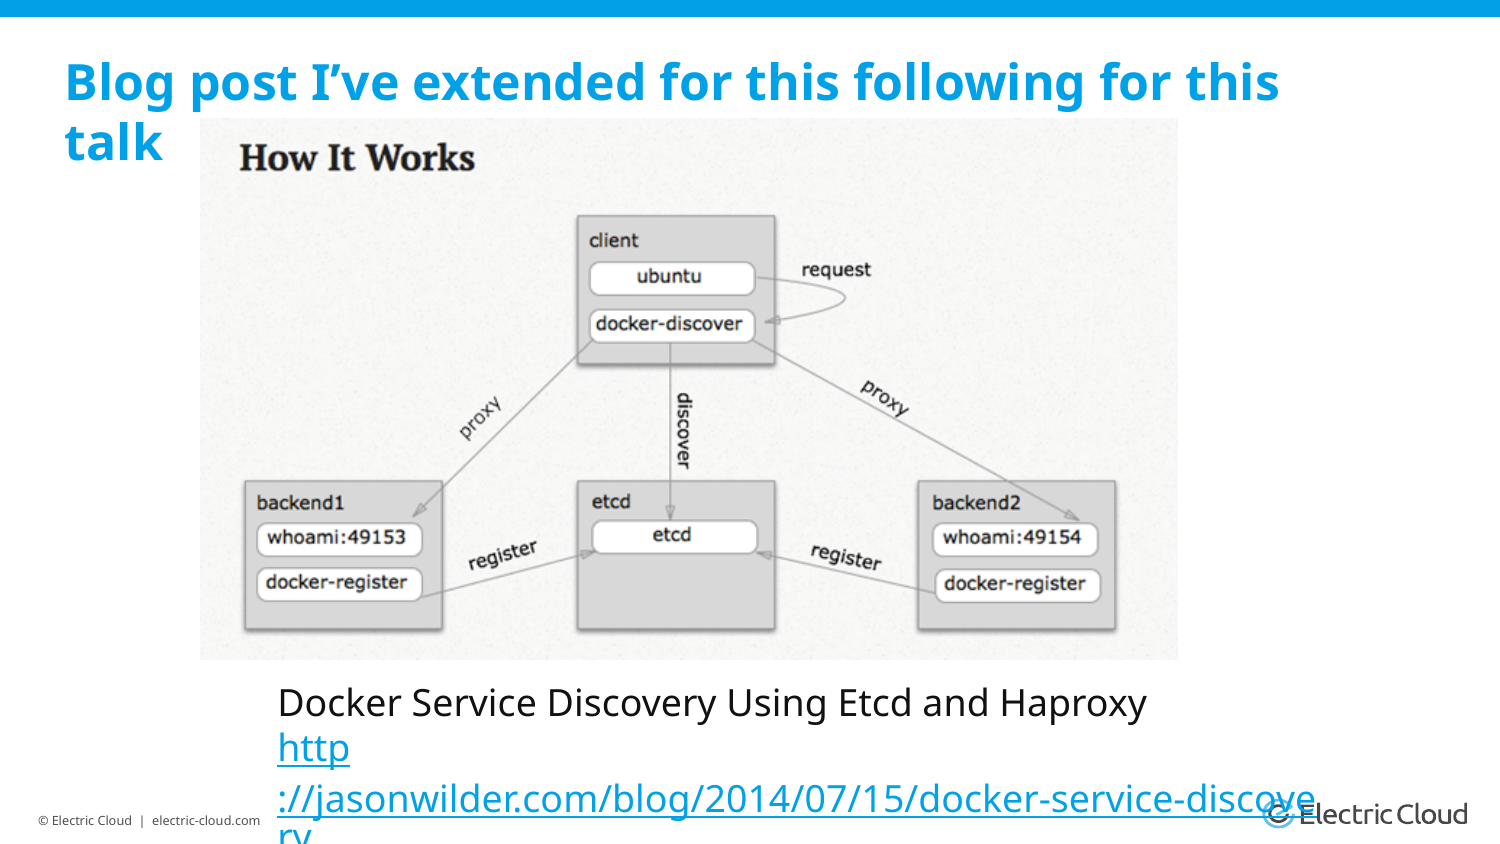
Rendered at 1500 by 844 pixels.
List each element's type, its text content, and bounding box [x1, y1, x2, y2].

picture [199, 117, 1178, 660]
title Blog post I’ve extended for this following for this talk [50, 42, 1385, 119]
text_box Docker Service Discovery Using Etcd and Haproxy http://jasonwilder.com/blog/2014/07/15/docker-service-discovery/ [262, 671, 1338, 844]
